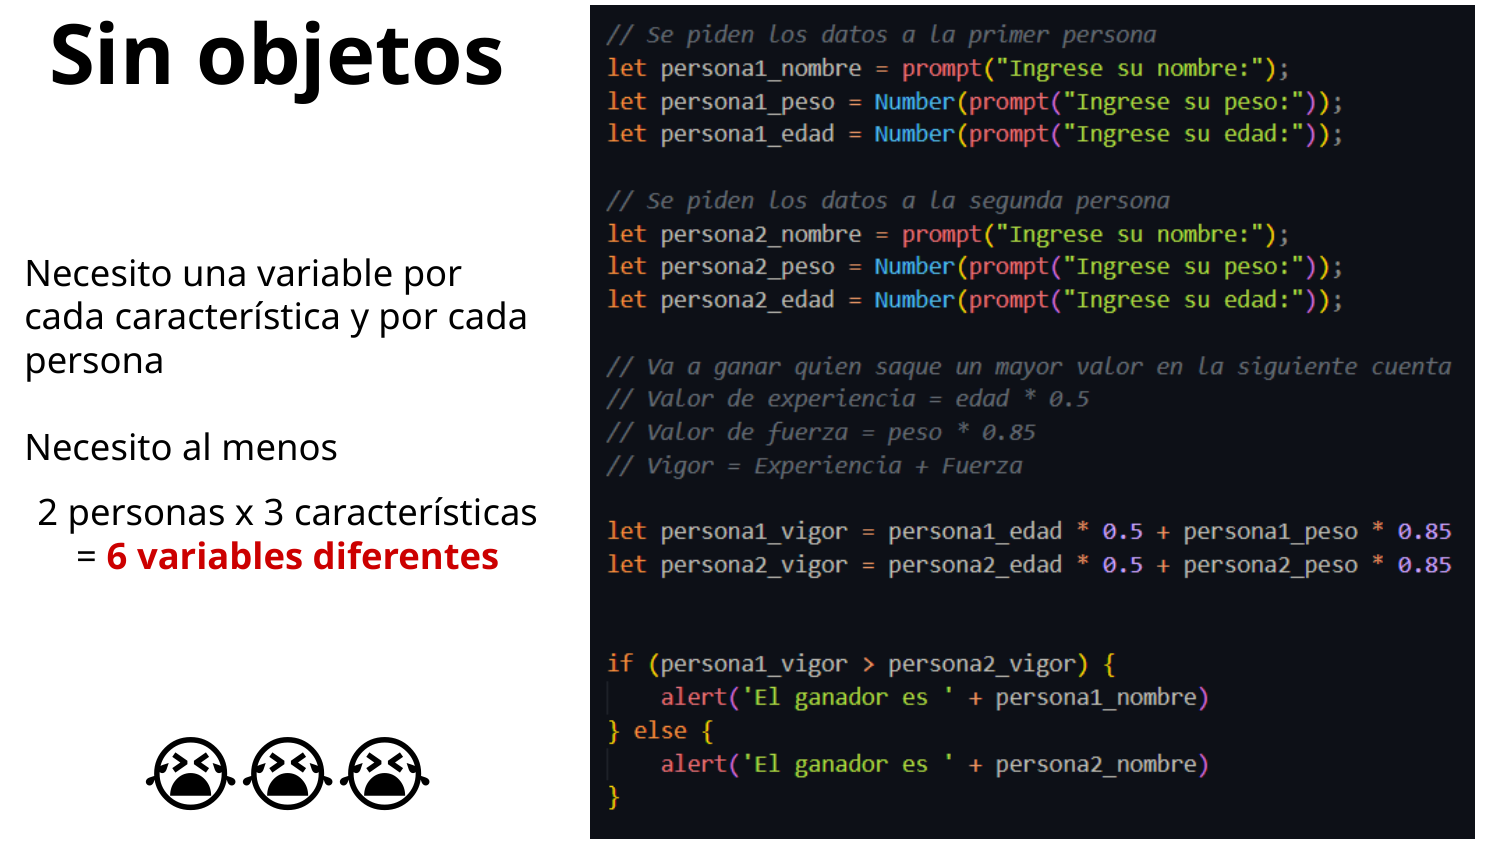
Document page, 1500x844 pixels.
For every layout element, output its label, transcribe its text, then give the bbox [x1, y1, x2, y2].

text_box Sin objetos 😭😭😭 [12, 0, 564, 234]
text_box Necesito una variable por cada característica y por cada persona Necesito al menos 2 personas x 3 características = 6 variables diferentes [9, 234, 567, 592]
text_box Sin objetos 😭😭😭 [12, 592, 564, 838]
picture [590, 5, 1476, 839]
